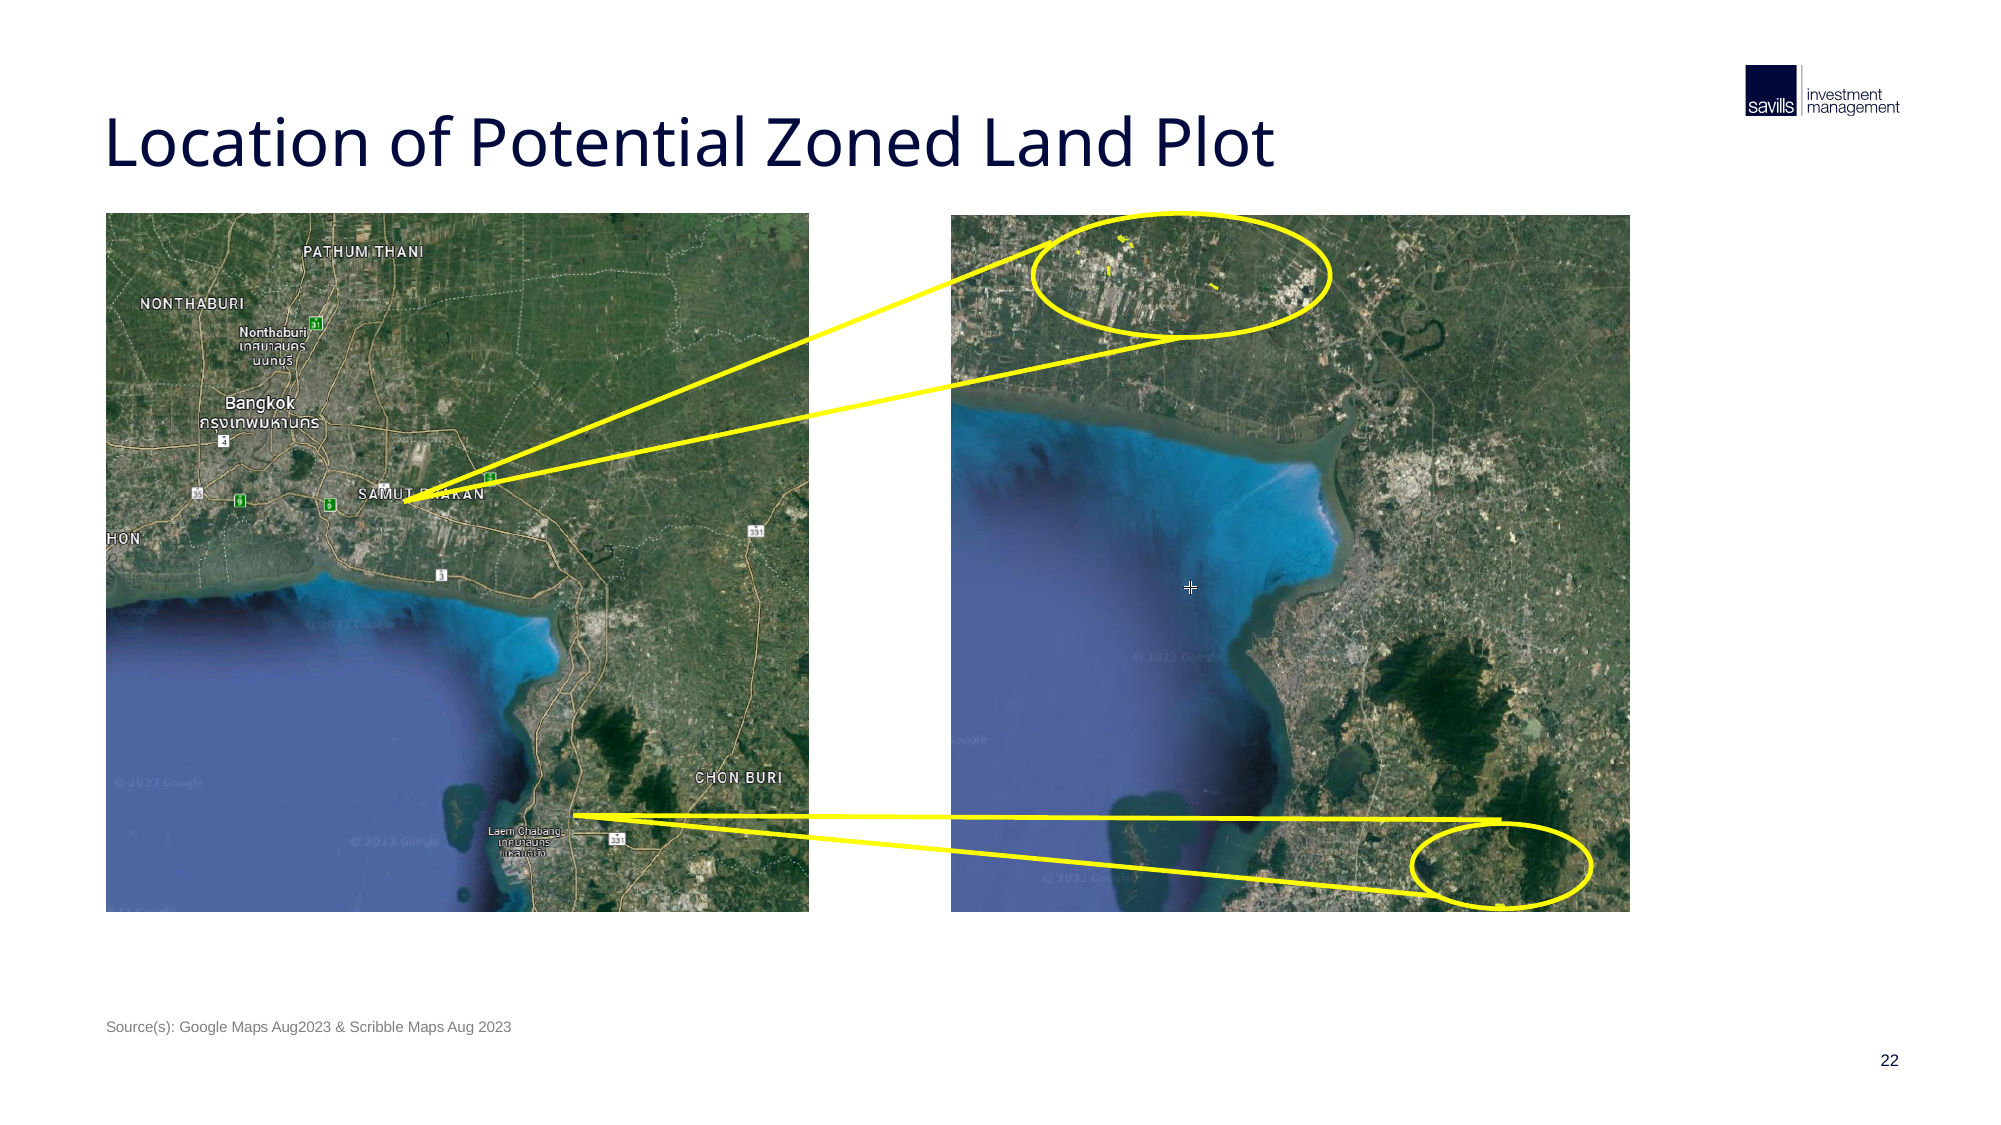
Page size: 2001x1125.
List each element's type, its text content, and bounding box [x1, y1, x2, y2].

picture [1745, 65, 1900, 116]
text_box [403, 337, 1182, 502]
slide_number 22 [1745, 1053, 1900, 1066]
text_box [573, 815, 1439, 897]
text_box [1439, 815, 1502, 820]
picture [106, 213, 809, 912]
picture [951, 215, 1630, 912]
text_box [403, 242, 1052, 337]
title Location of Potential Zoned Land Plot [103, 41, 1703, 181]
text_box Source(s): Google Maps Aug2023 & Scribble Maps Aug 2023 [106, 1012, 831, 1066]
